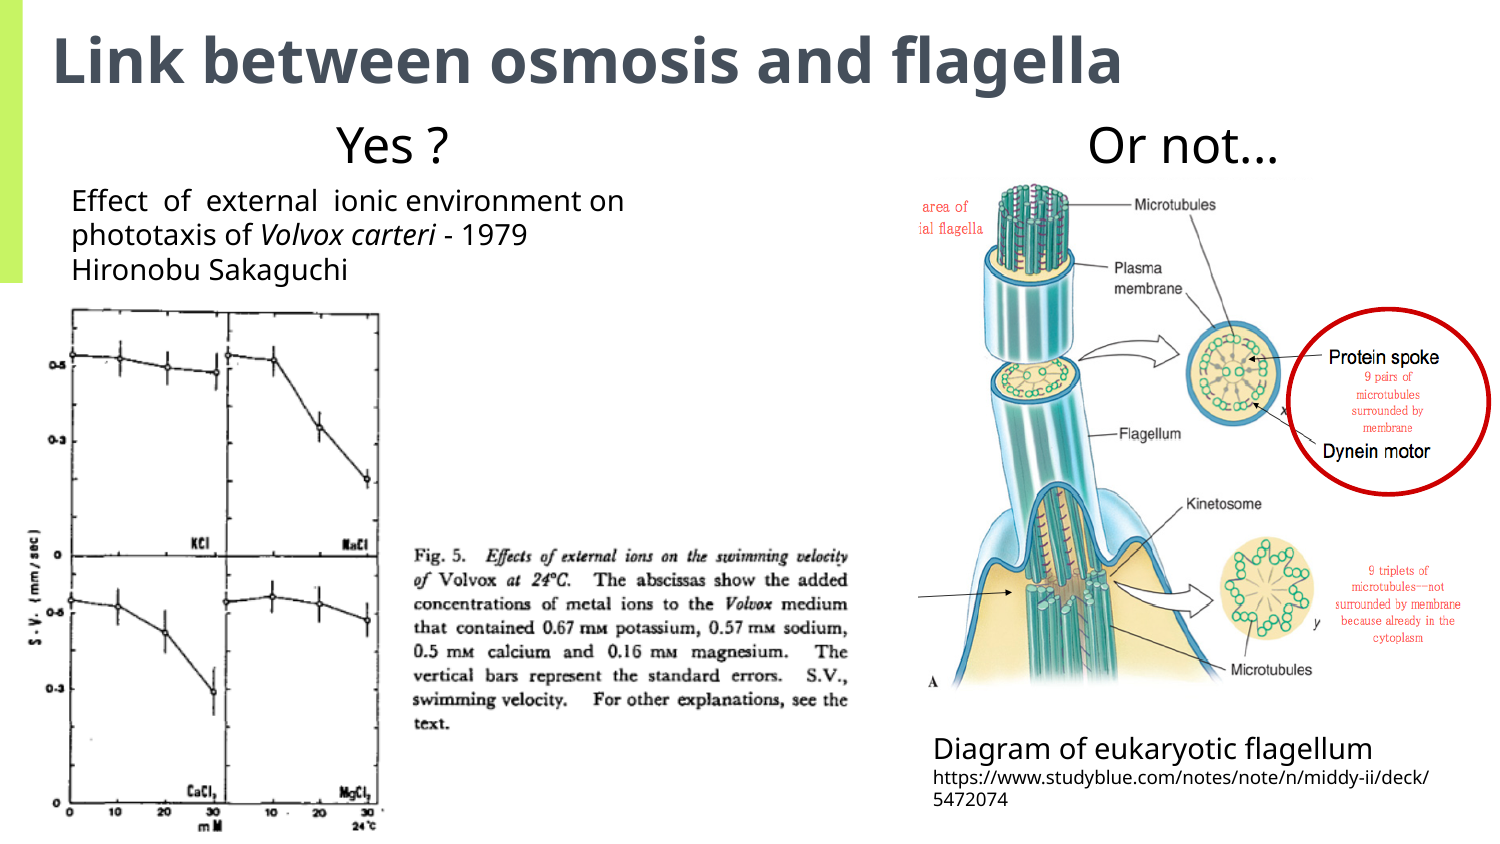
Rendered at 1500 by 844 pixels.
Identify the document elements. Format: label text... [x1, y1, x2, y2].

text_box Effect of external ionic environment on phototaxis of Volvox carteri - 1979 Hironobu Sakaguchi [56, 166, 771, 245]
picture [0, 166, 1479, 844]
text_box Diagram of eukaryotic flagellum https://www.studyblue.com/notes/note/n/middy-ii/deck/5472074 [958, 725, 1468, 794]
text_box Or not... [1072, 98, 1313, 165]
text_box Yes ? [321, 98, 551, 177]
text_box [1483, 370, 1489, 433]
title Link between osmosis and flagella [36, 30, 1500, 111]
